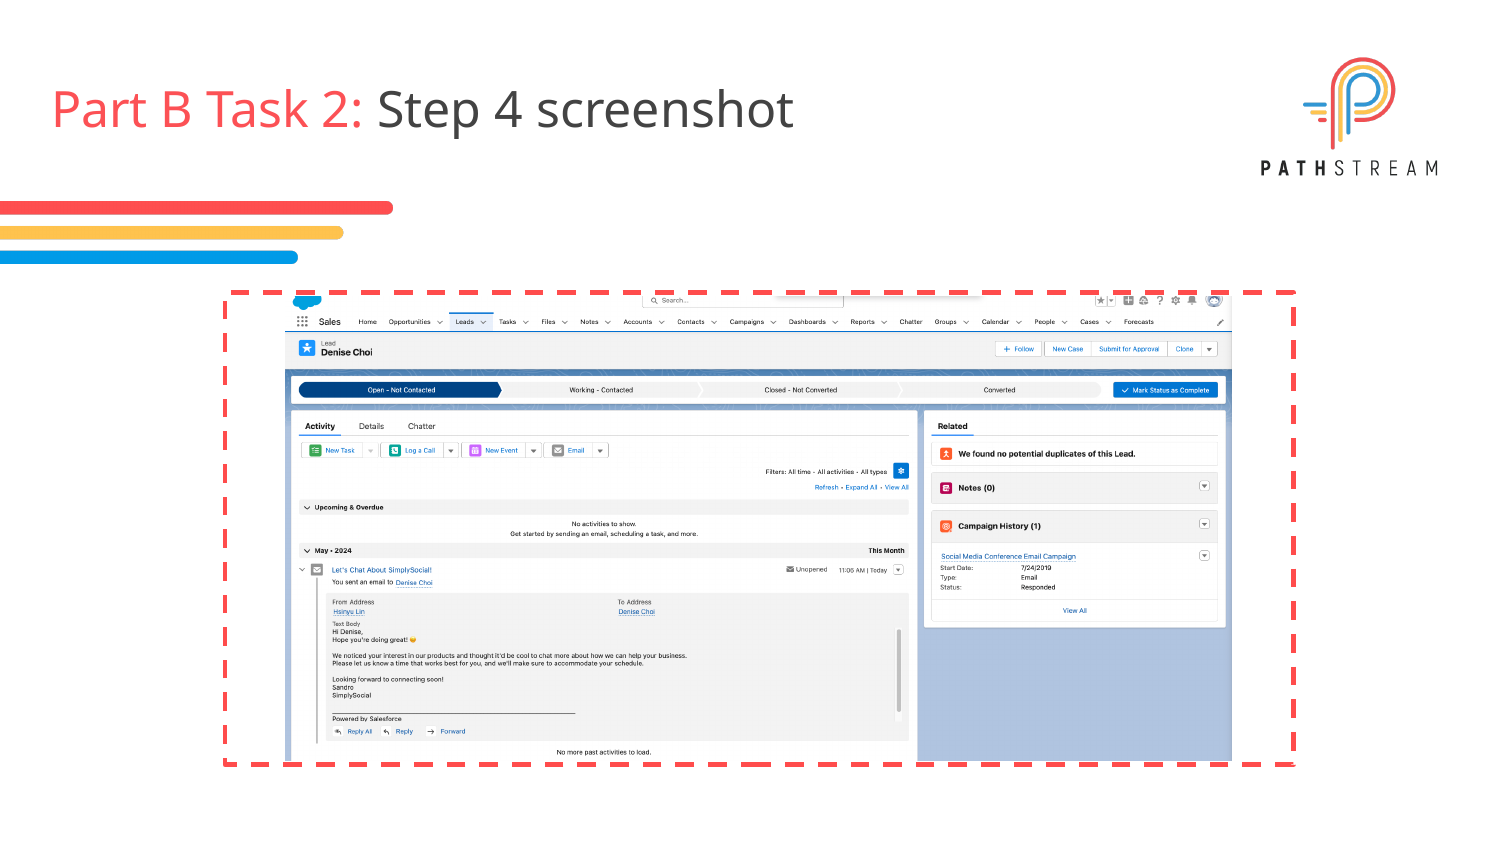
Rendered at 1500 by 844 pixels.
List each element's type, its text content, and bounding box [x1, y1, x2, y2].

title Part B Task 2: Step 4 screenshot [36, 62, 1067, 170]
picture [0, 201, 393, 264]
picture [285, 296, 1233, 761]
text_box Insert Part B Task 2 Step 4 Screenshot here. [224, 292, 1294, 765]
picture [1135, 0, 1500, 242]
